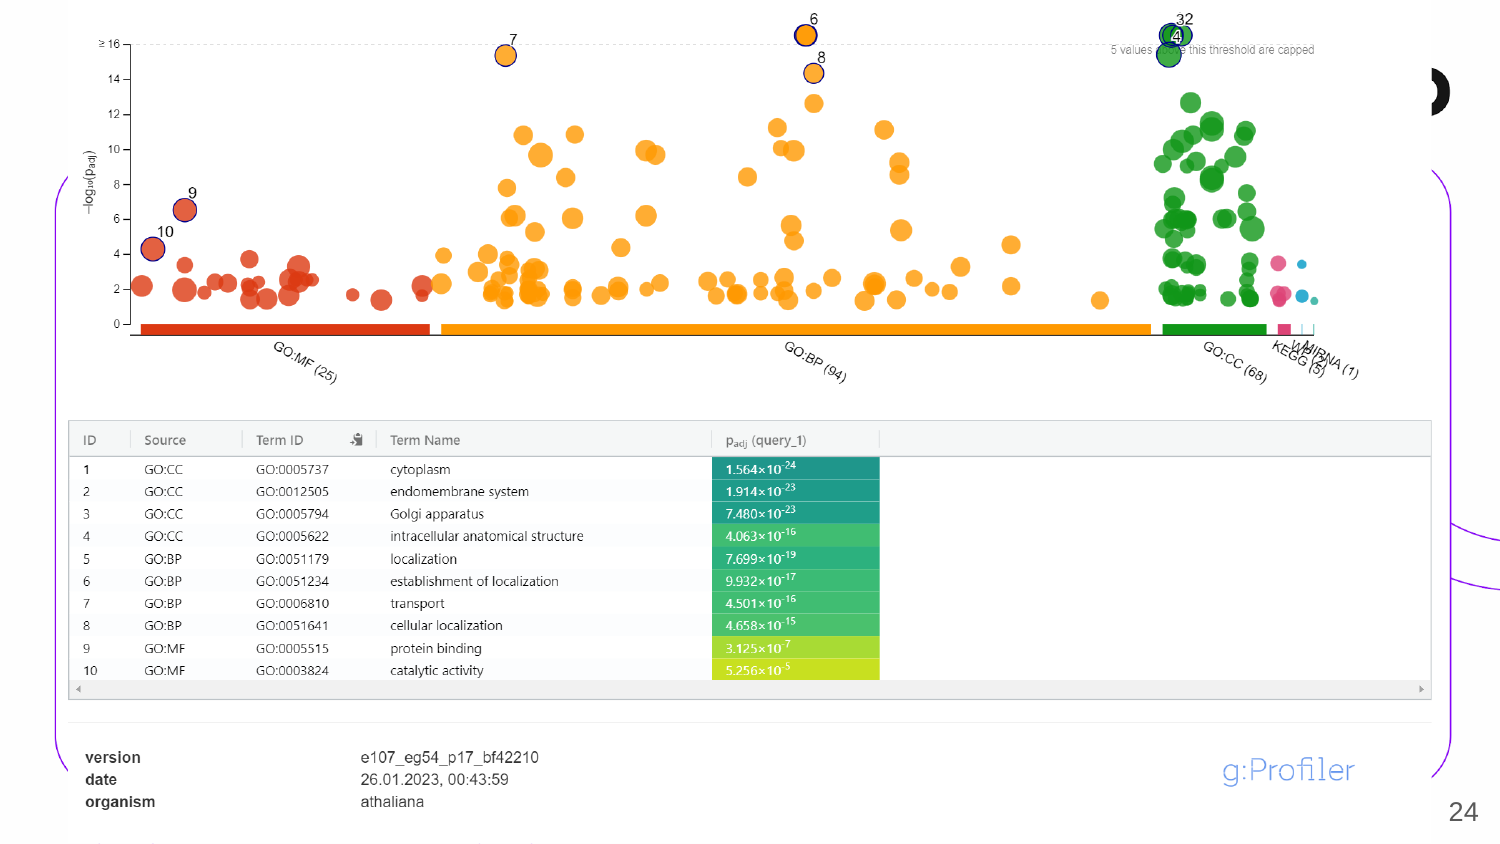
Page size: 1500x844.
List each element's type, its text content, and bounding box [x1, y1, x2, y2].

picture [0, 0, 1500, 844]
slide_number 24 [1437, 779, 1494, 844]
